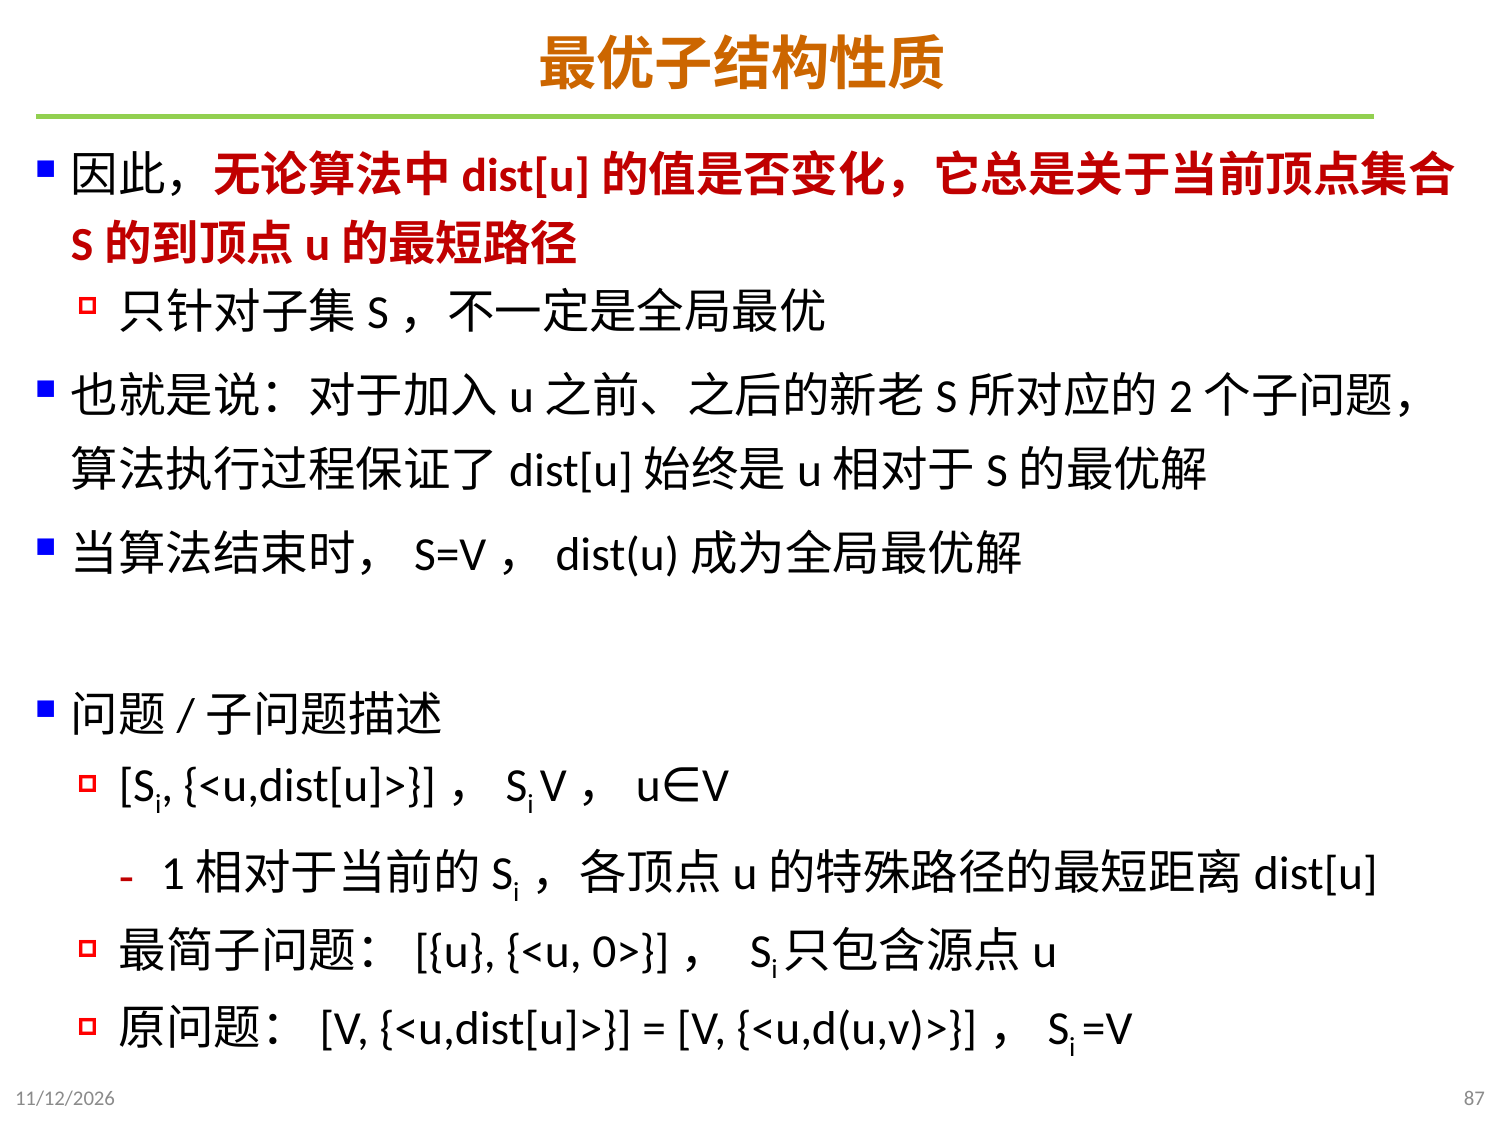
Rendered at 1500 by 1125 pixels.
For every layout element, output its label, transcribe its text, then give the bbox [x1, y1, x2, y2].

title 最优子结构性质 [95, 14, 1390, 117]
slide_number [0, 1071, 338, 1123]
footer [496, 1042, 1004, 1103]
slide_number 87 [1162, 1071, 1500, 1123]
